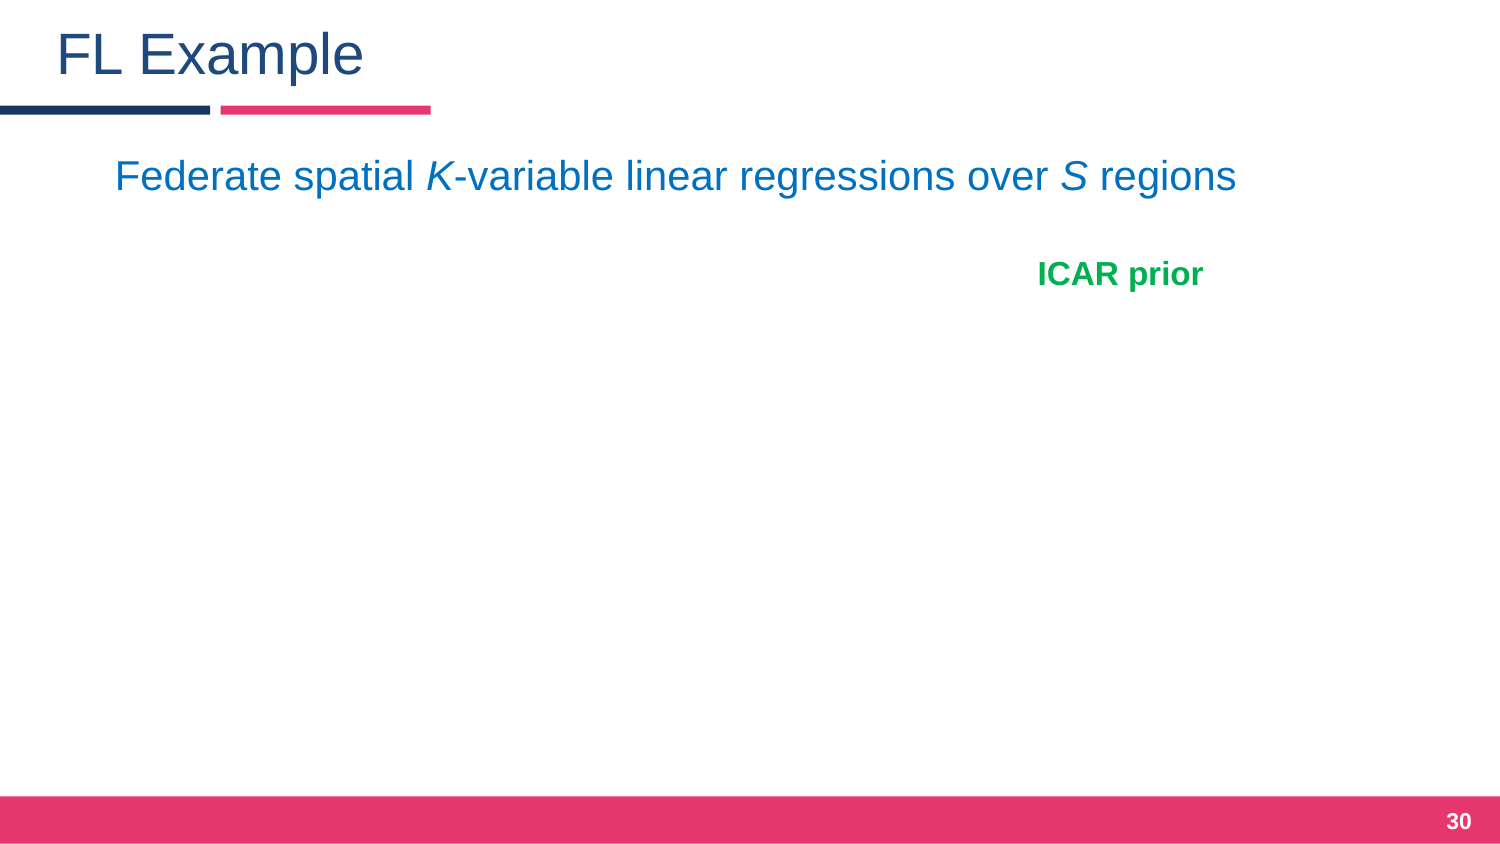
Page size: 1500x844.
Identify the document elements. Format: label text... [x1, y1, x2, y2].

title FL Example [41, 8, 1365, 115]
text_box Federate spatial K-variable linear regressions over S regions [100, 141, 1294, 207]
text_box ICAR prior [1023, 244, 1219, 300]
